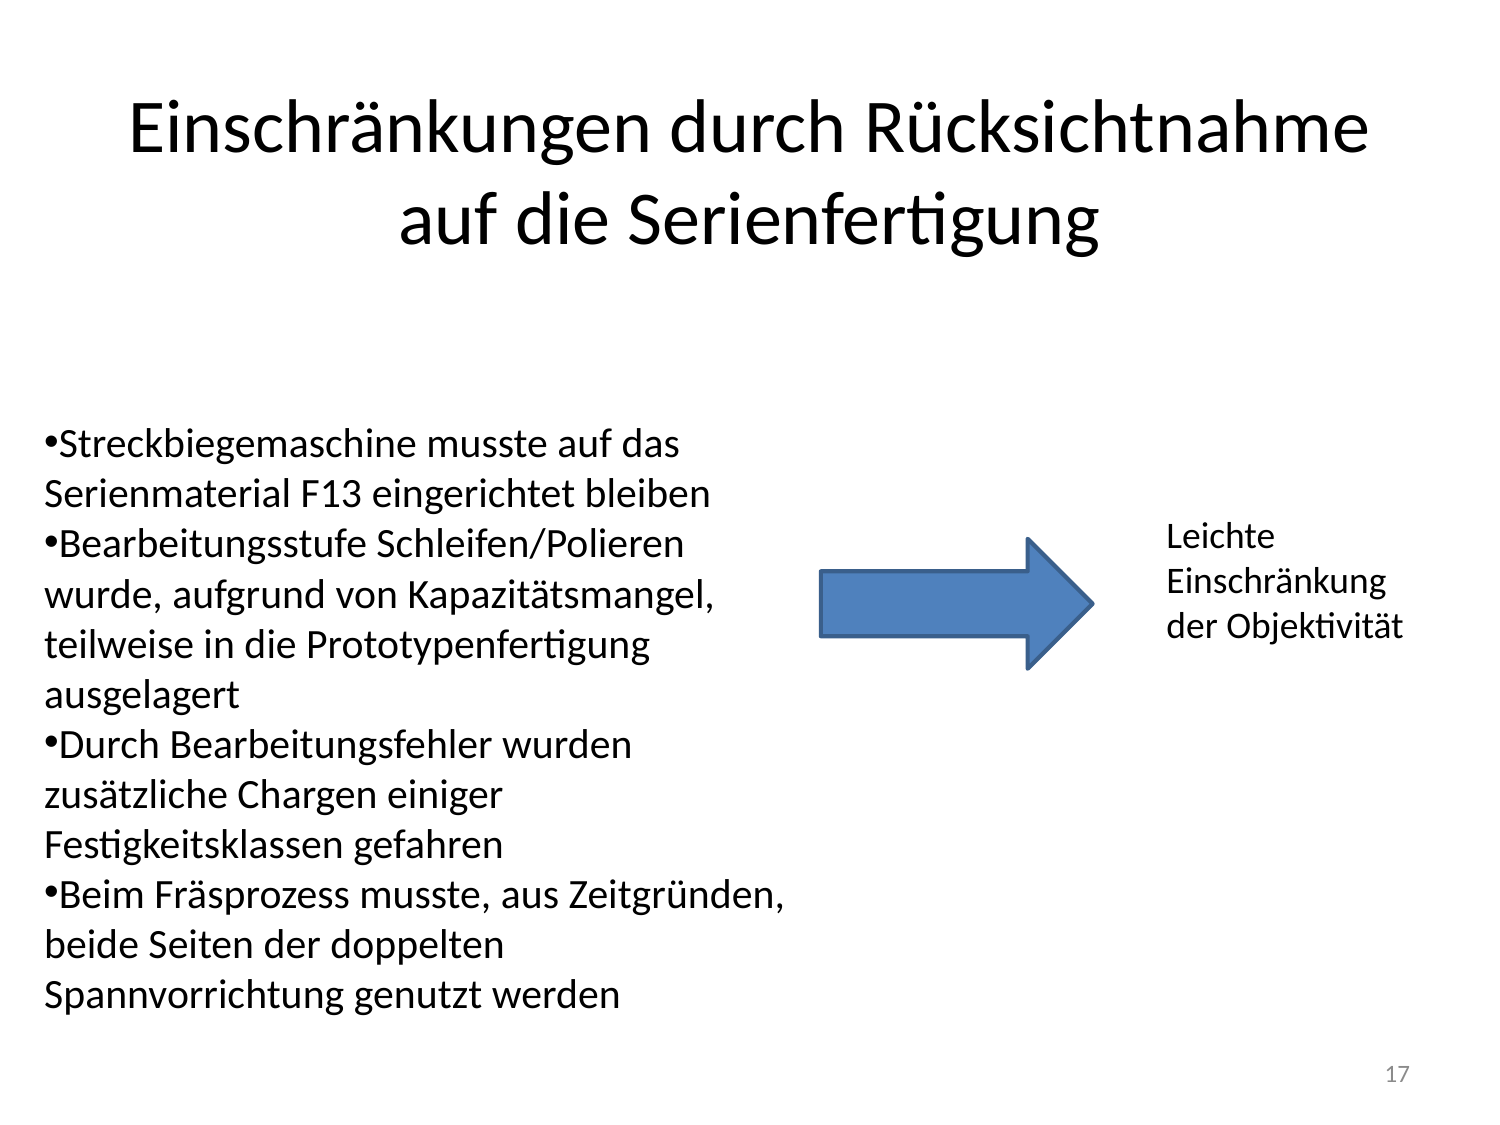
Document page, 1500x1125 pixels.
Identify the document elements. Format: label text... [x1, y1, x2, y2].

title Einschränkungen durch Rücksichtnahme auf die Serienfertigung [75, 45, 1425, 291]
text_box Streckbiegemaschine musste auf das Serienmaterial F13 eingerichtet bleiben Bearbeitungsstufe Schleifen/Polieren wurde, aufgrund von Kapazitätsmangel, teilweise in die Prototypenfertigung ausgelagert Durch Bearbeitungsfehler wurden zusätzliche Chargen einiger Festigkeitsklassen gefahren Beim Fräsprozess musste, aus Zeitgründen, beide Seiten der doppelten Spannvorrichtung genutzt werden [29, 408, 809, 1024]
slide_number 17 [1074, 1042, 1425, 1103]
text_box Leichte Einschränkung der Objektivität [1151, 503, 1424, 699]
text_box [818, 536, 1095, 671]
